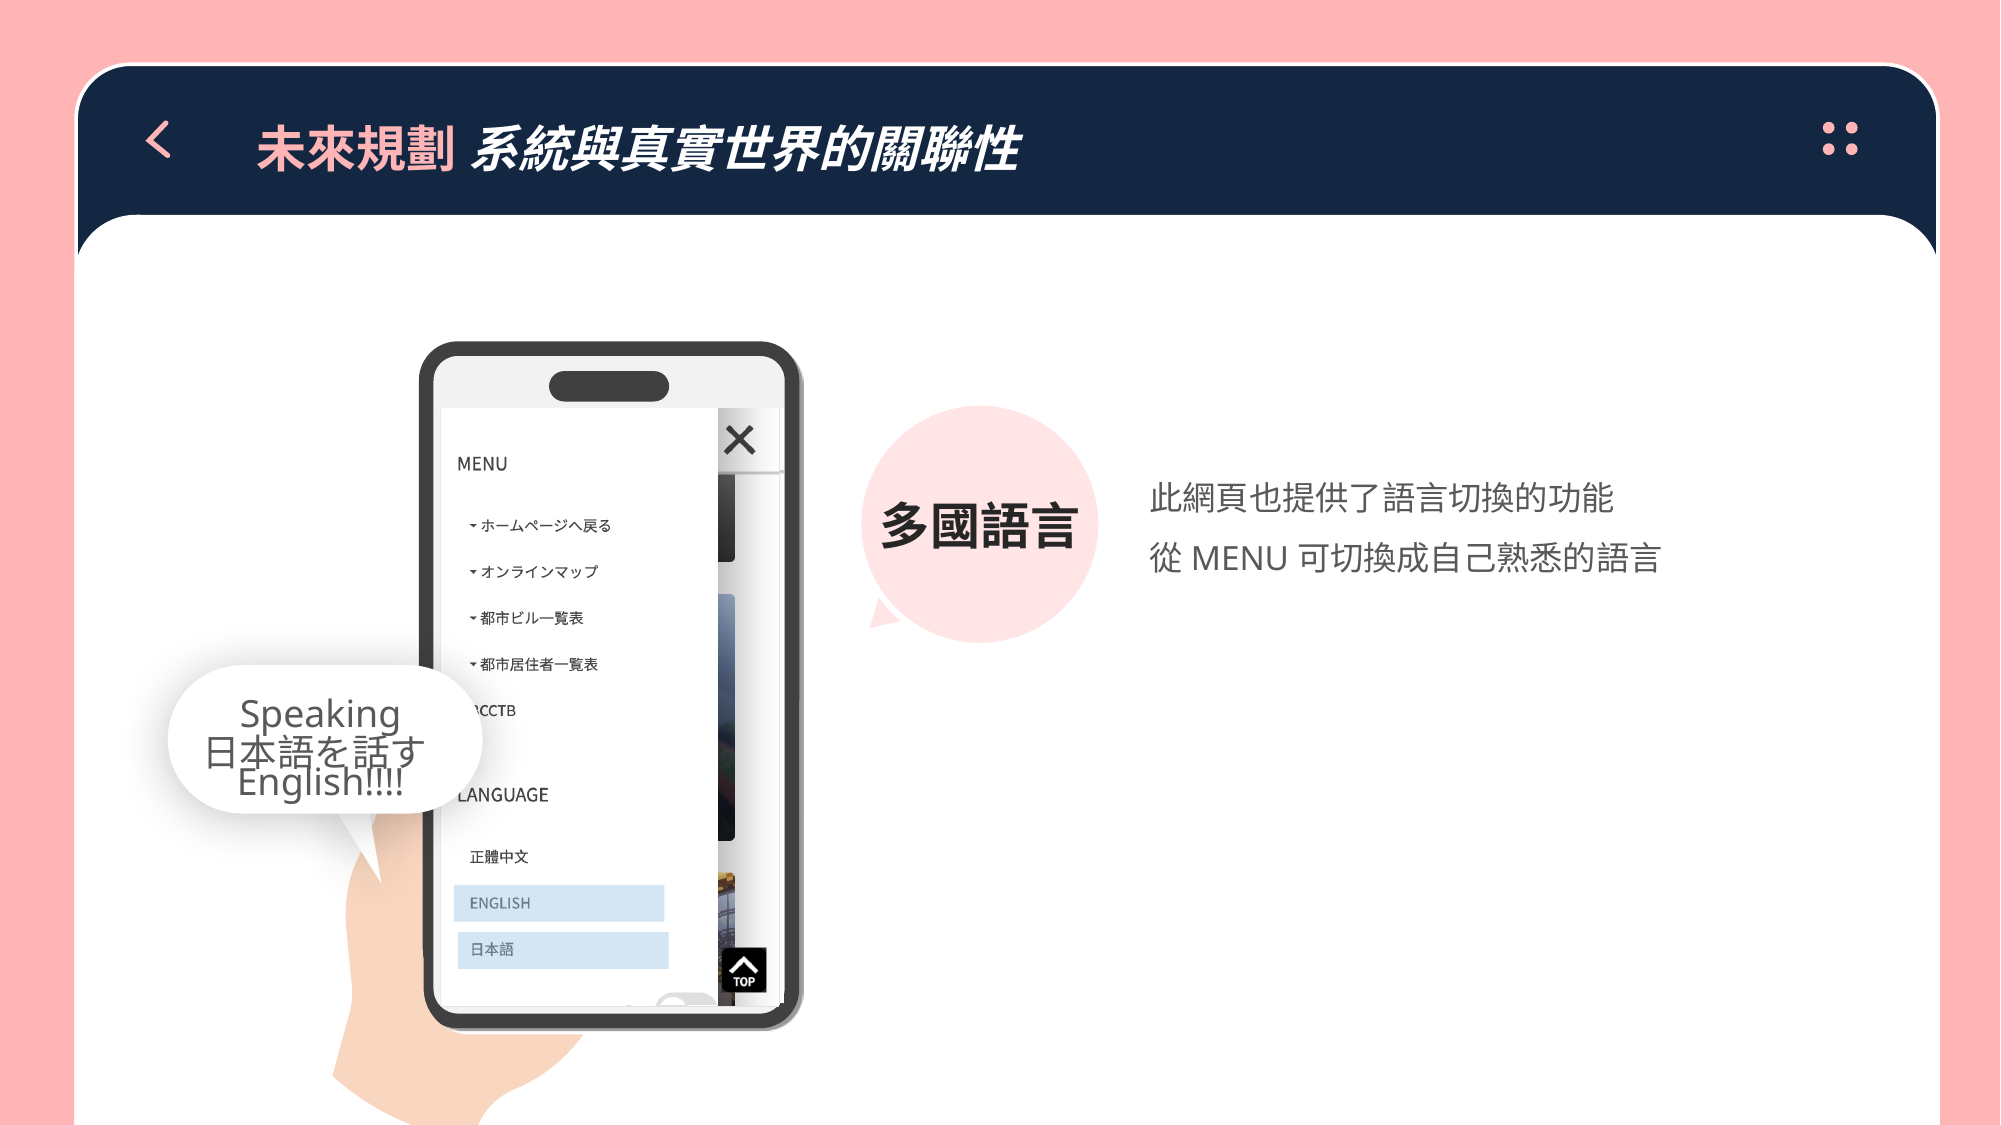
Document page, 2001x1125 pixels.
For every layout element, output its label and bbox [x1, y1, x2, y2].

text_box [426, 646, 792, 1021]
text_box [76, 64, 1938, 1125]
picture [439, 408, 784, 1007]
text_box [704, 402, 1256, 646]
text_box [426, 348, 792, 665]
text_box [167, 665, 483, 888]
